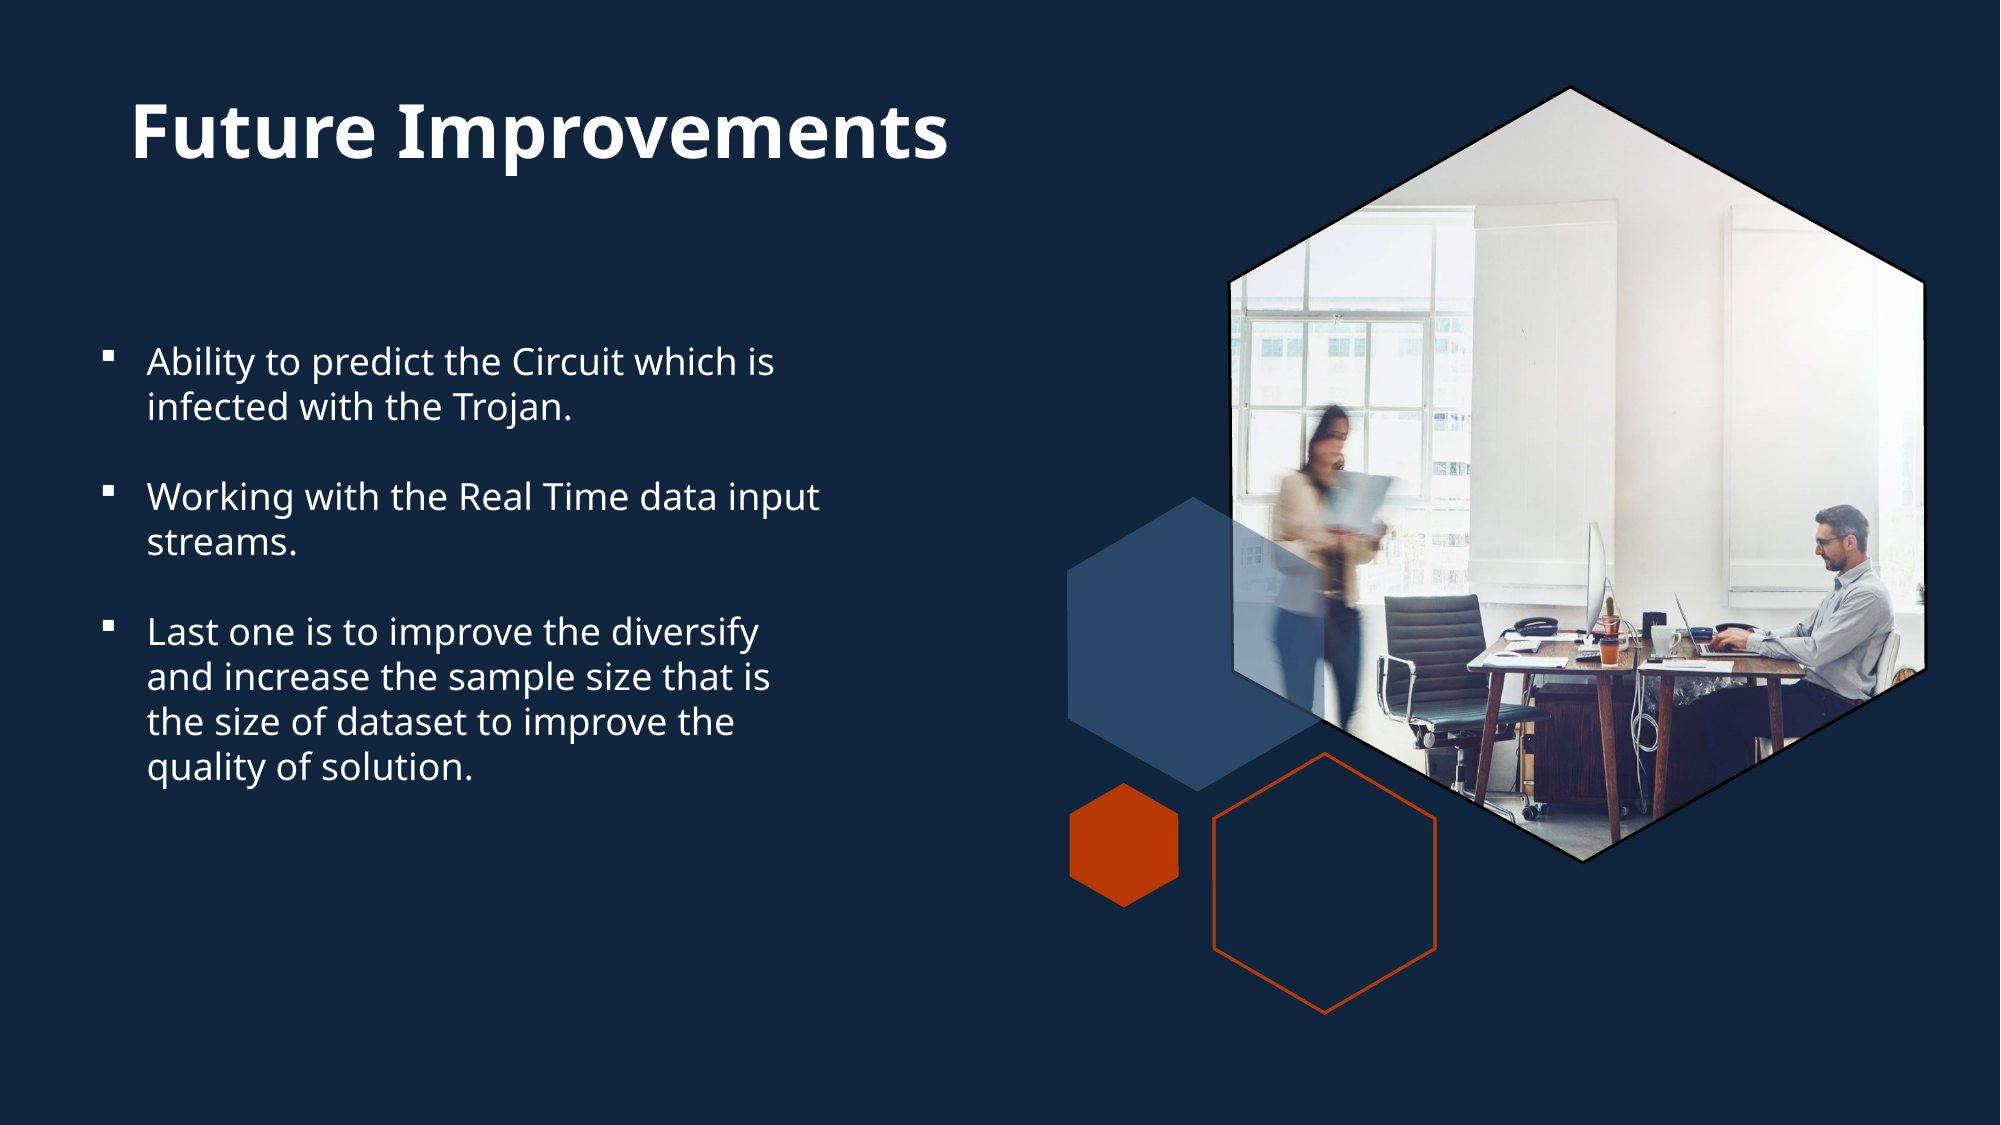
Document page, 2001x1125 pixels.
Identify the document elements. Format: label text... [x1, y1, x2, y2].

picture [1066, 86, 1927, 863]
text_box Ability to predict the Circuit which is infected with the Trojan. Working with the Real Time data input streams. Last one is to improve the diversify and increase the sample size that is the size of dataset to improve the quality of solution. [84, 330, 846, 796]
title Future Improvements [114, 86, 1037, 186]
